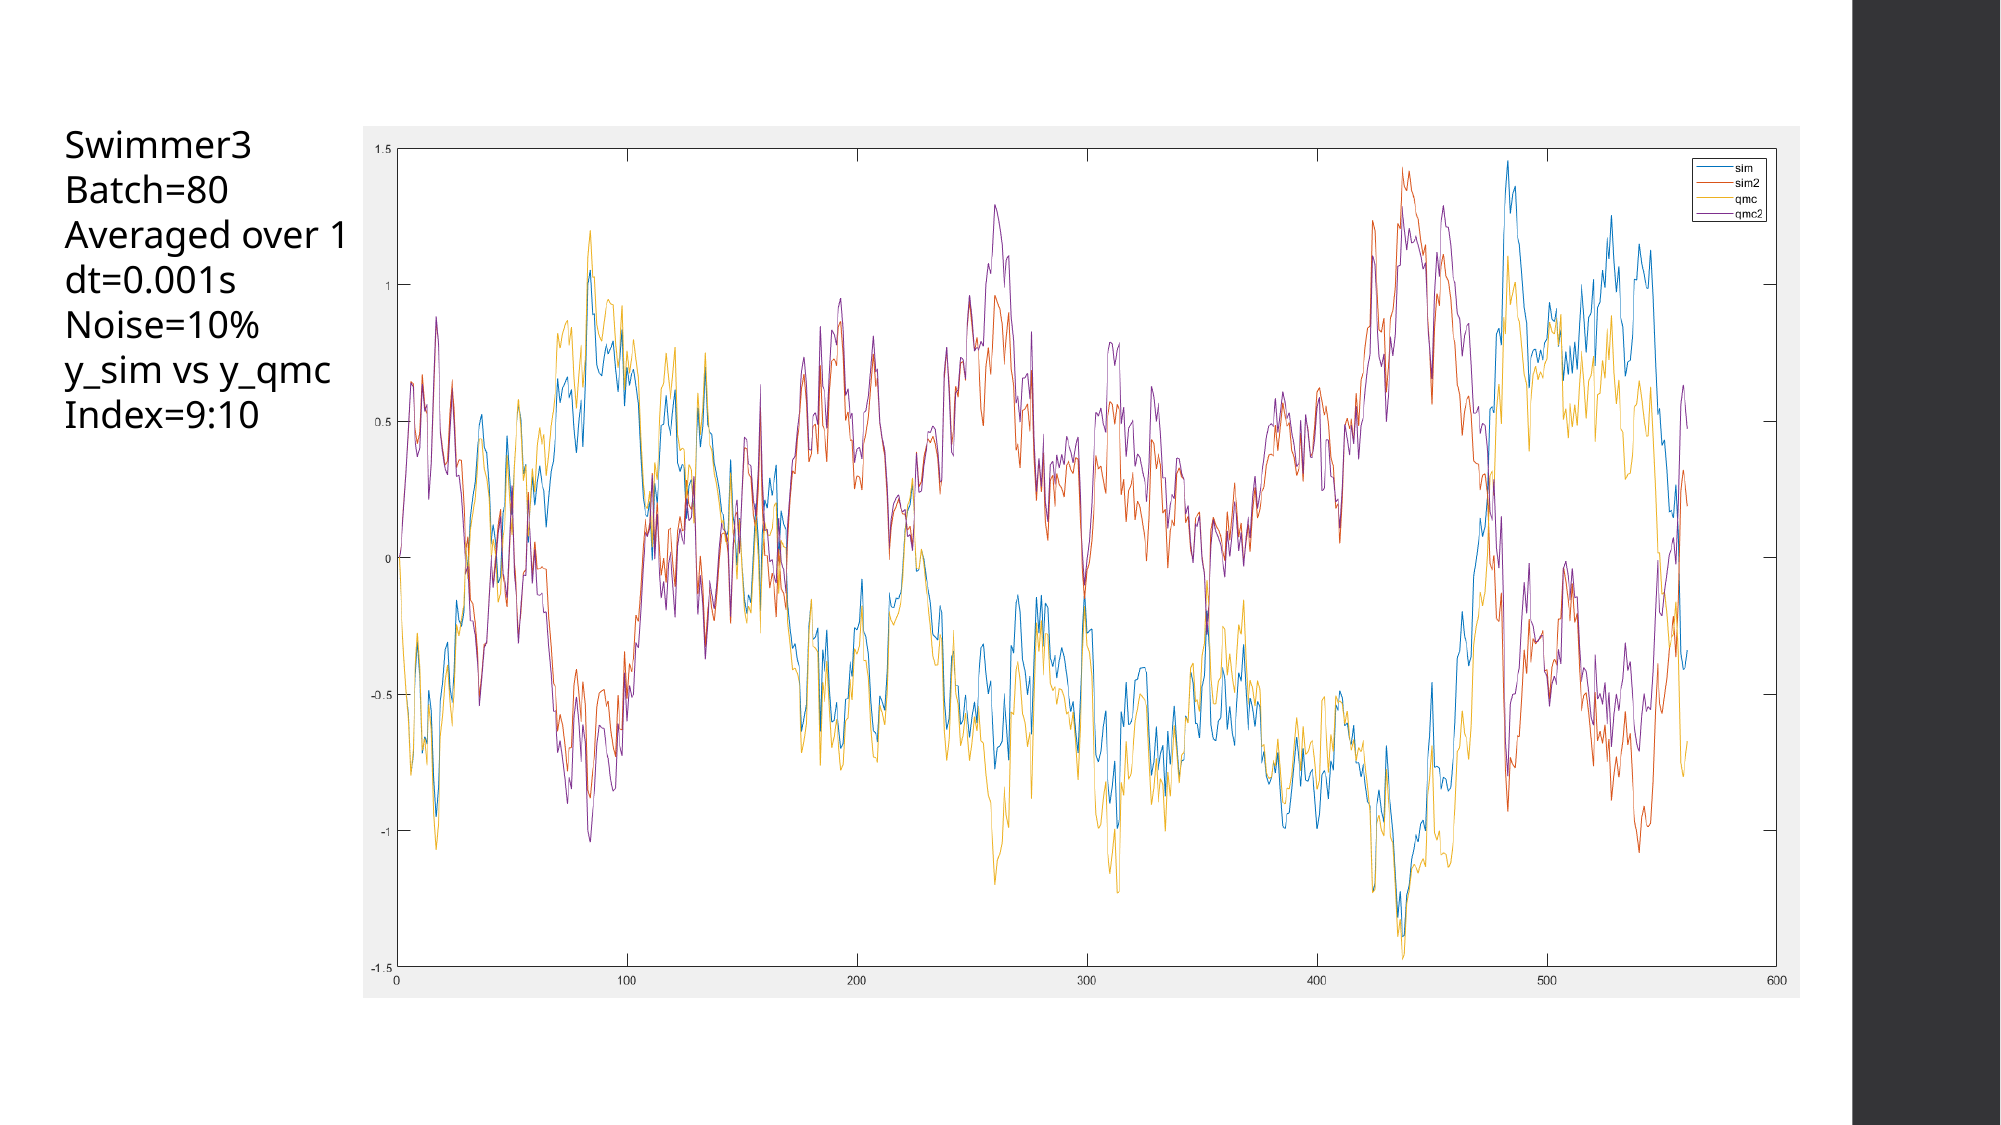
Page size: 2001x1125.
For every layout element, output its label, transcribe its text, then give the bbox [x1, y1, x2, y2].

picture [362, 126, 1801, 999]
text_box Swimmer3 Batch=80 Averaged over 1 dt=0.001s Noise=10% y_sim vs y_qmc Index=9:10 [49, 114, 503, 444]
